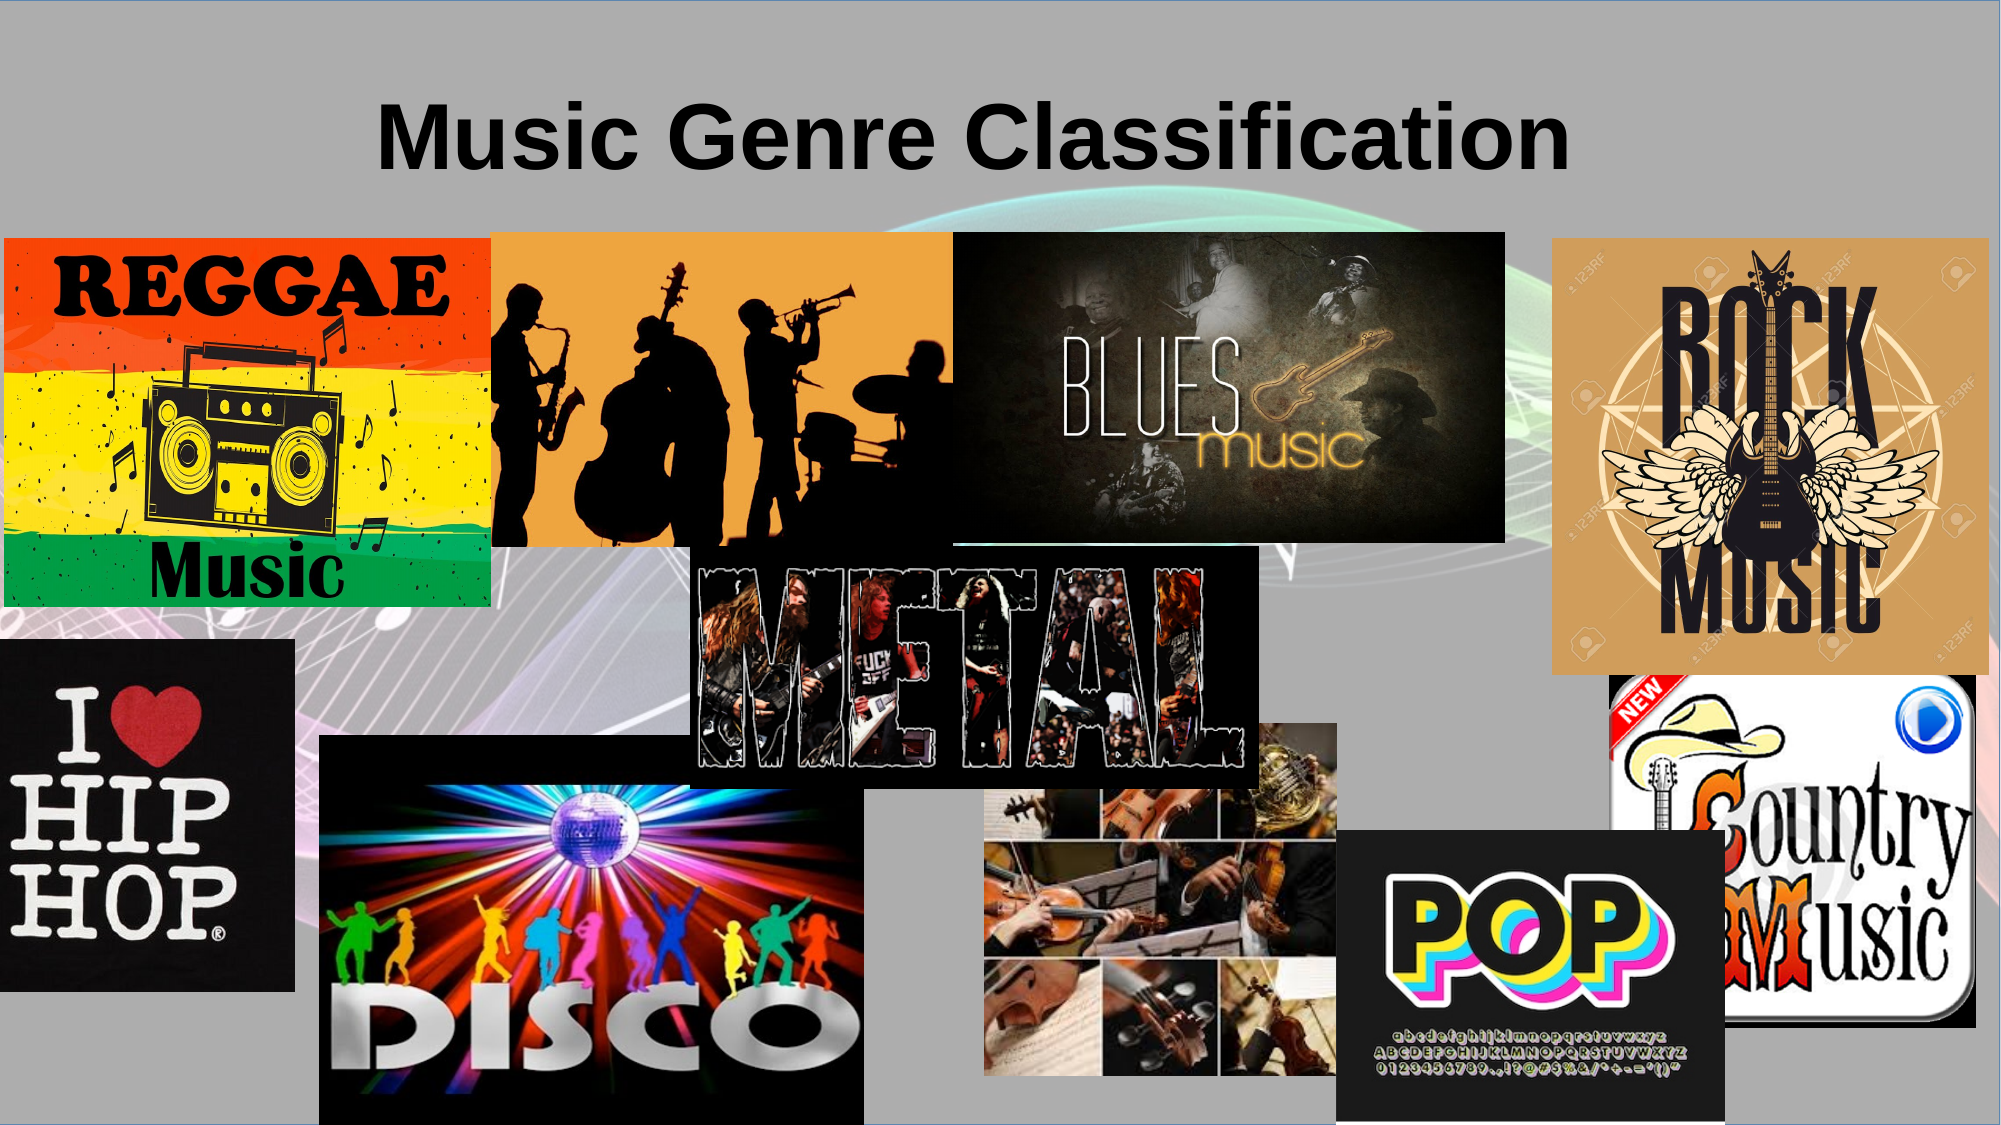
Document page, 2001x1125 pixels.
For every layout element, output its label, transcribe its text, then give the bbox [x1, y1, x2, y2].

title Music Genre Classification [224, 17, 1725, 197]
picture [0, 639, 295, 992]
picture [4, 231, 1989, 1125]
